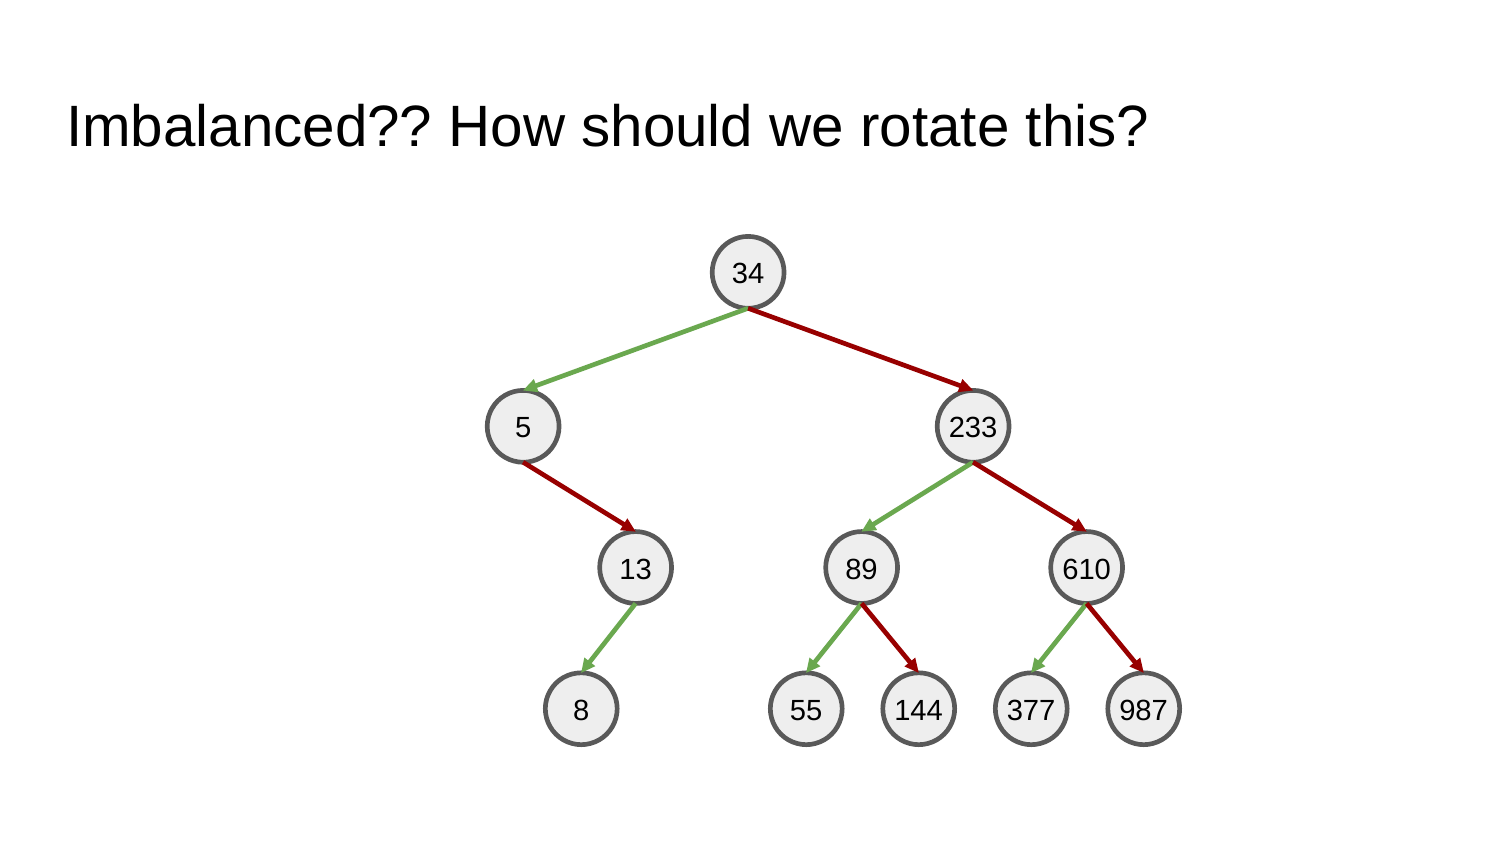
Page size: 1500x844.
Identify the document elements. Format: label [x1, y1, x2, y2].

title [51, 72, 1449, 167]
text_box [487, 236, 1180, 745]
